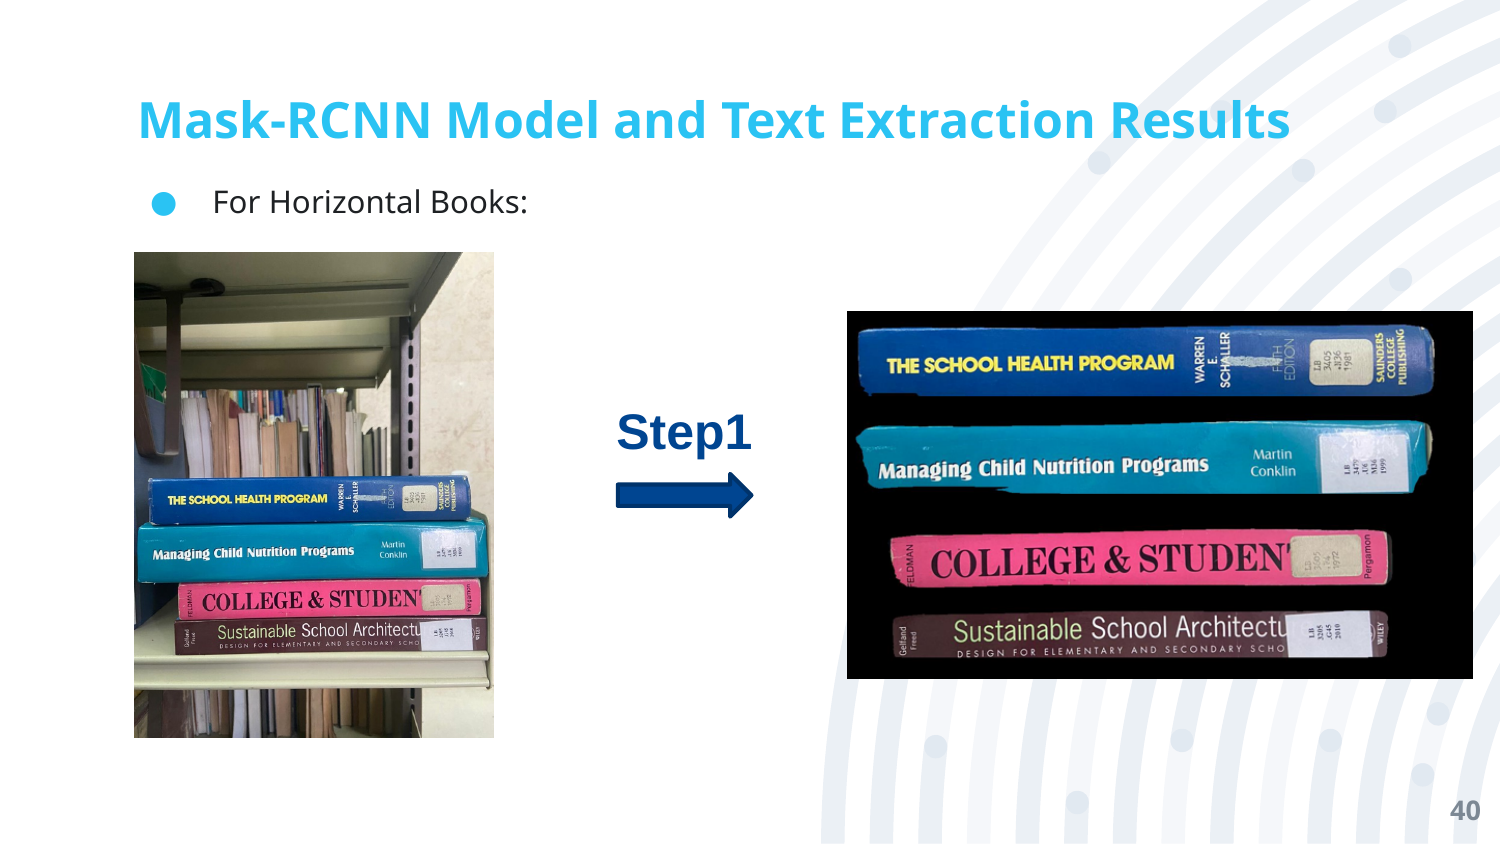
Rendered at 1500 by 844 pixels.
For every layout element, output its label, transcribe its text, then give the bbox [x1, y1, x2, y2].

text_box Step1 [601, 392, 768, 467]
list For Horizontal Books: [137, 181, 1357, 680]
title Mask-RCNN Model and Text Extraction Results [137, 84, 1460, 150]
picture [846, 311, 1473, 679]
picture [134, 252, 495, 739]
text_box [615, 471, 754, 519]
slide_number 40 [1391, 779, 1482, 844]
